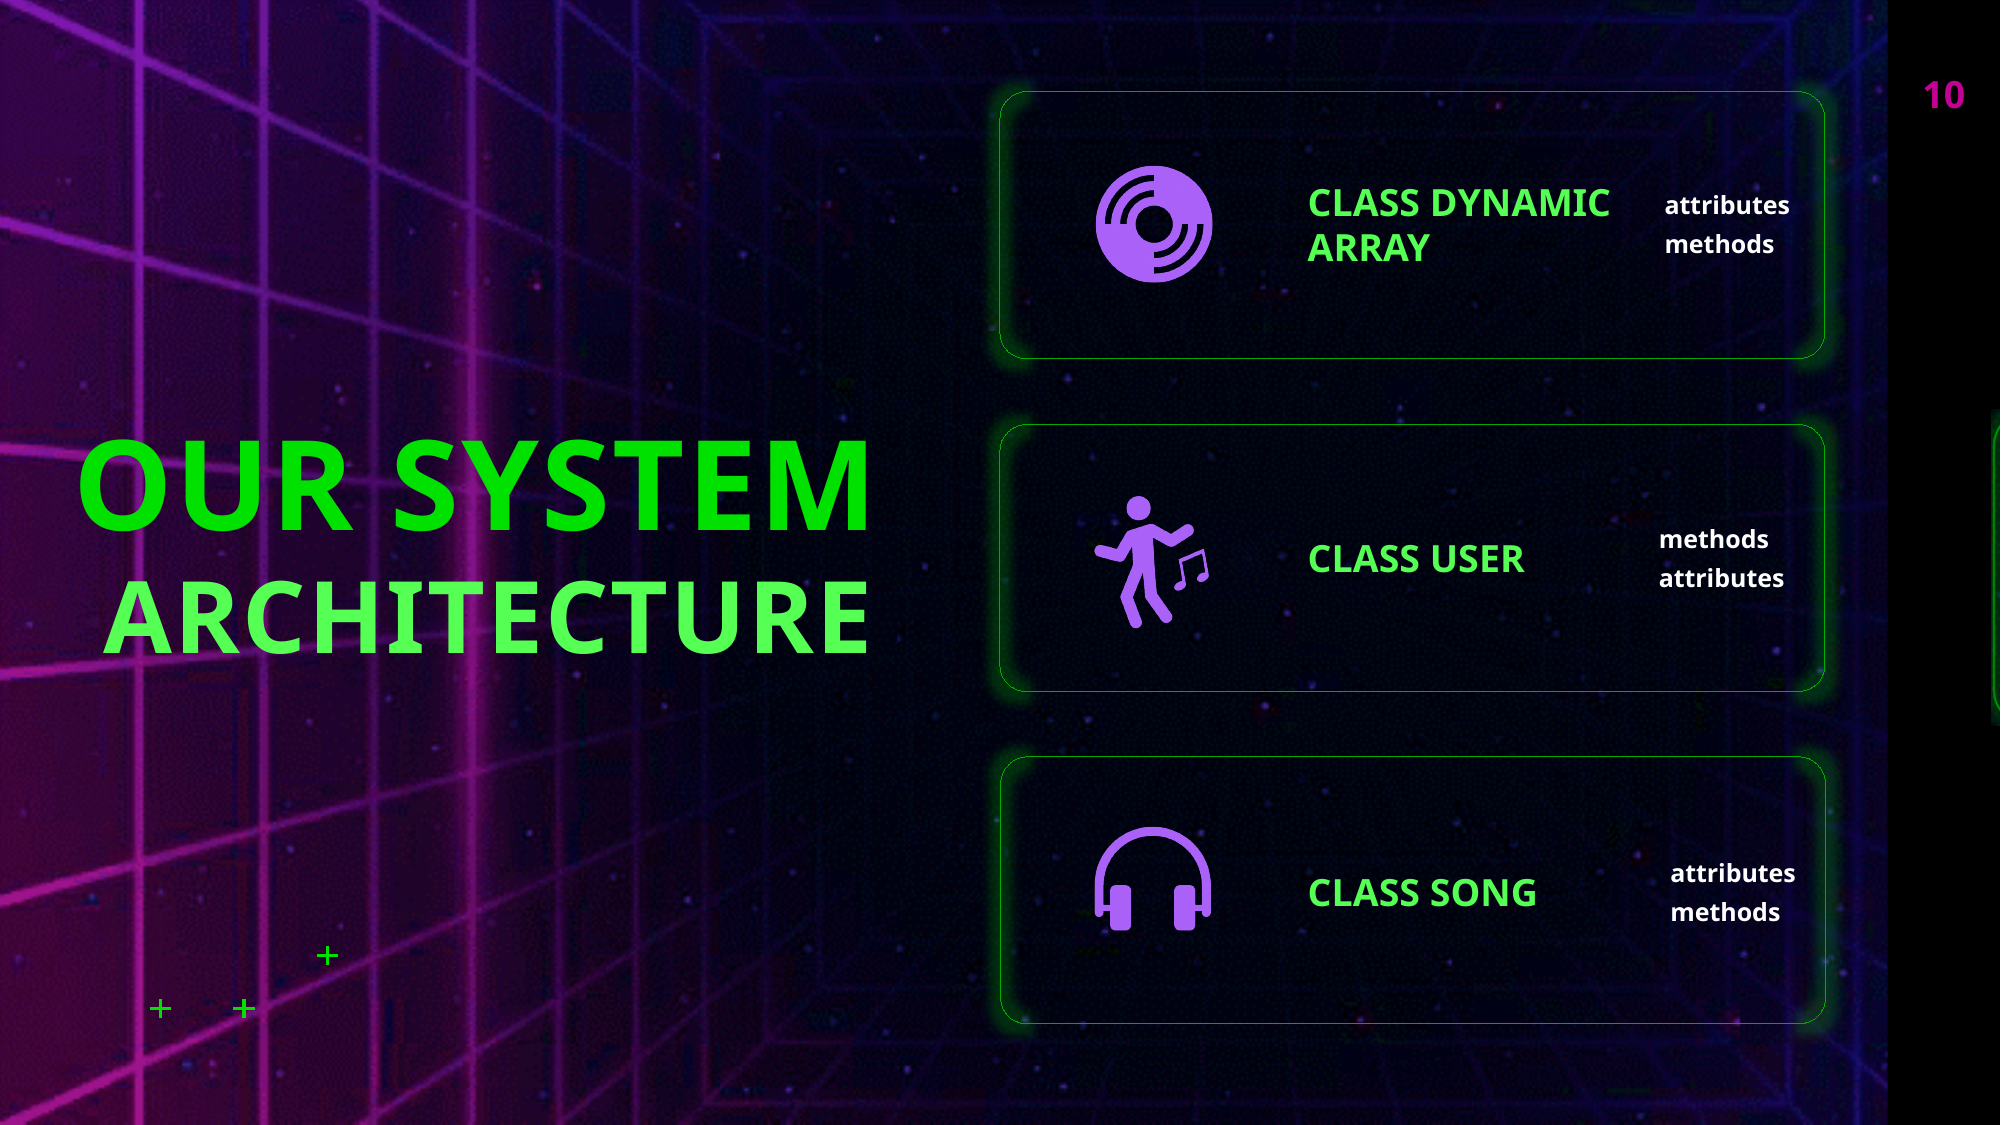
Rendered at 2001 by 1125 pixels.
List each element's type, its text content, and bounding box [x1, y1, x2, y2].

list architecture [103, 567, 908, 1055]
picture [0, 0, 1887, 1125]
title Our system [73, 70, 938, 558]
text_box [999, 90, 1873, 1025]
picture [1991, 409, 2000, 726]
slide_number 10 [1887, 50, 1999, 143]
